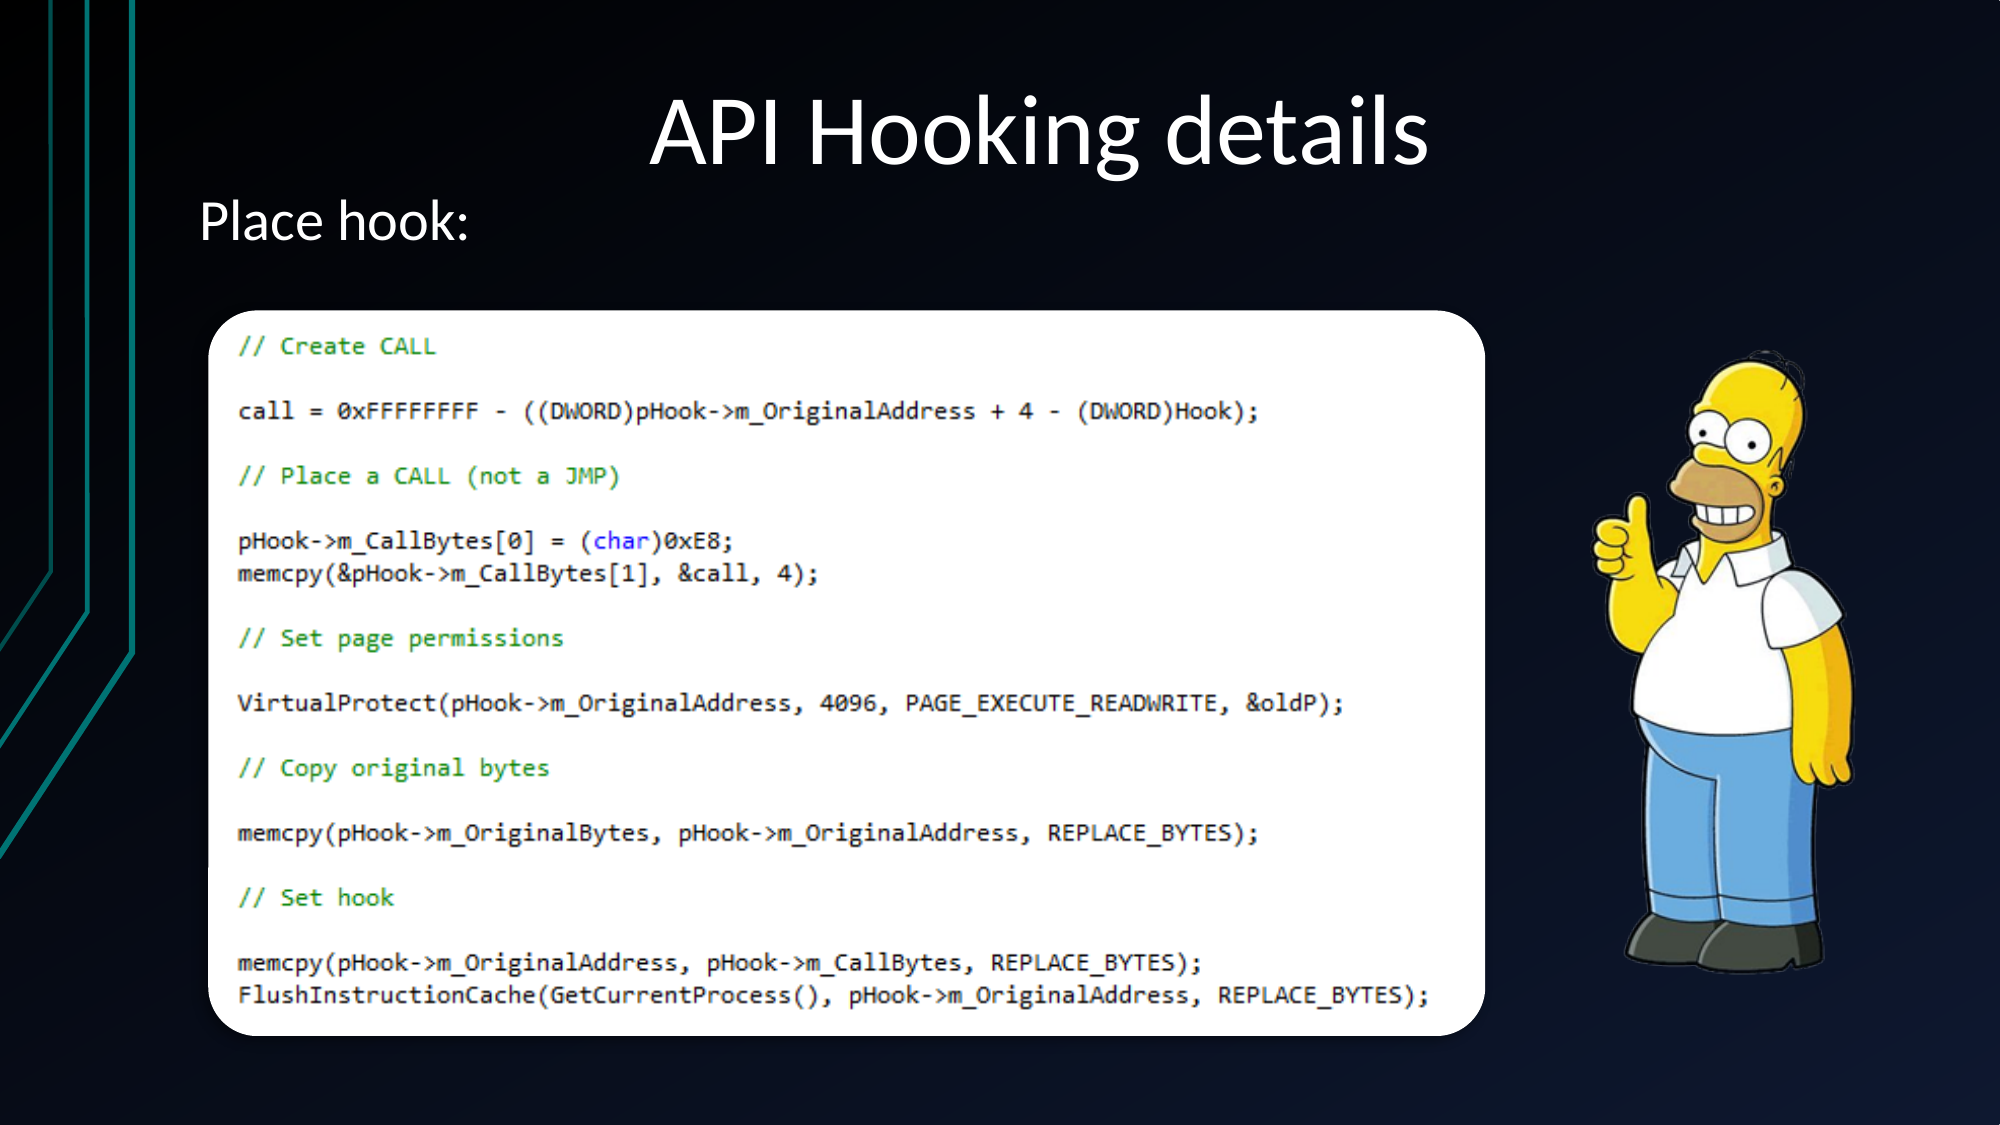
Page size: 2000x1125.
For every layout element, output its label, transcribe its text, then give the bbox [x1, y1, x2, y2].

text_box Place hook: [184, 197, 1425, 260]
title API Hooking details [184, 42, 1896, 197]
picture [1590, 349, 1857, 976]
picture [208, 310, 1486, 1037]
